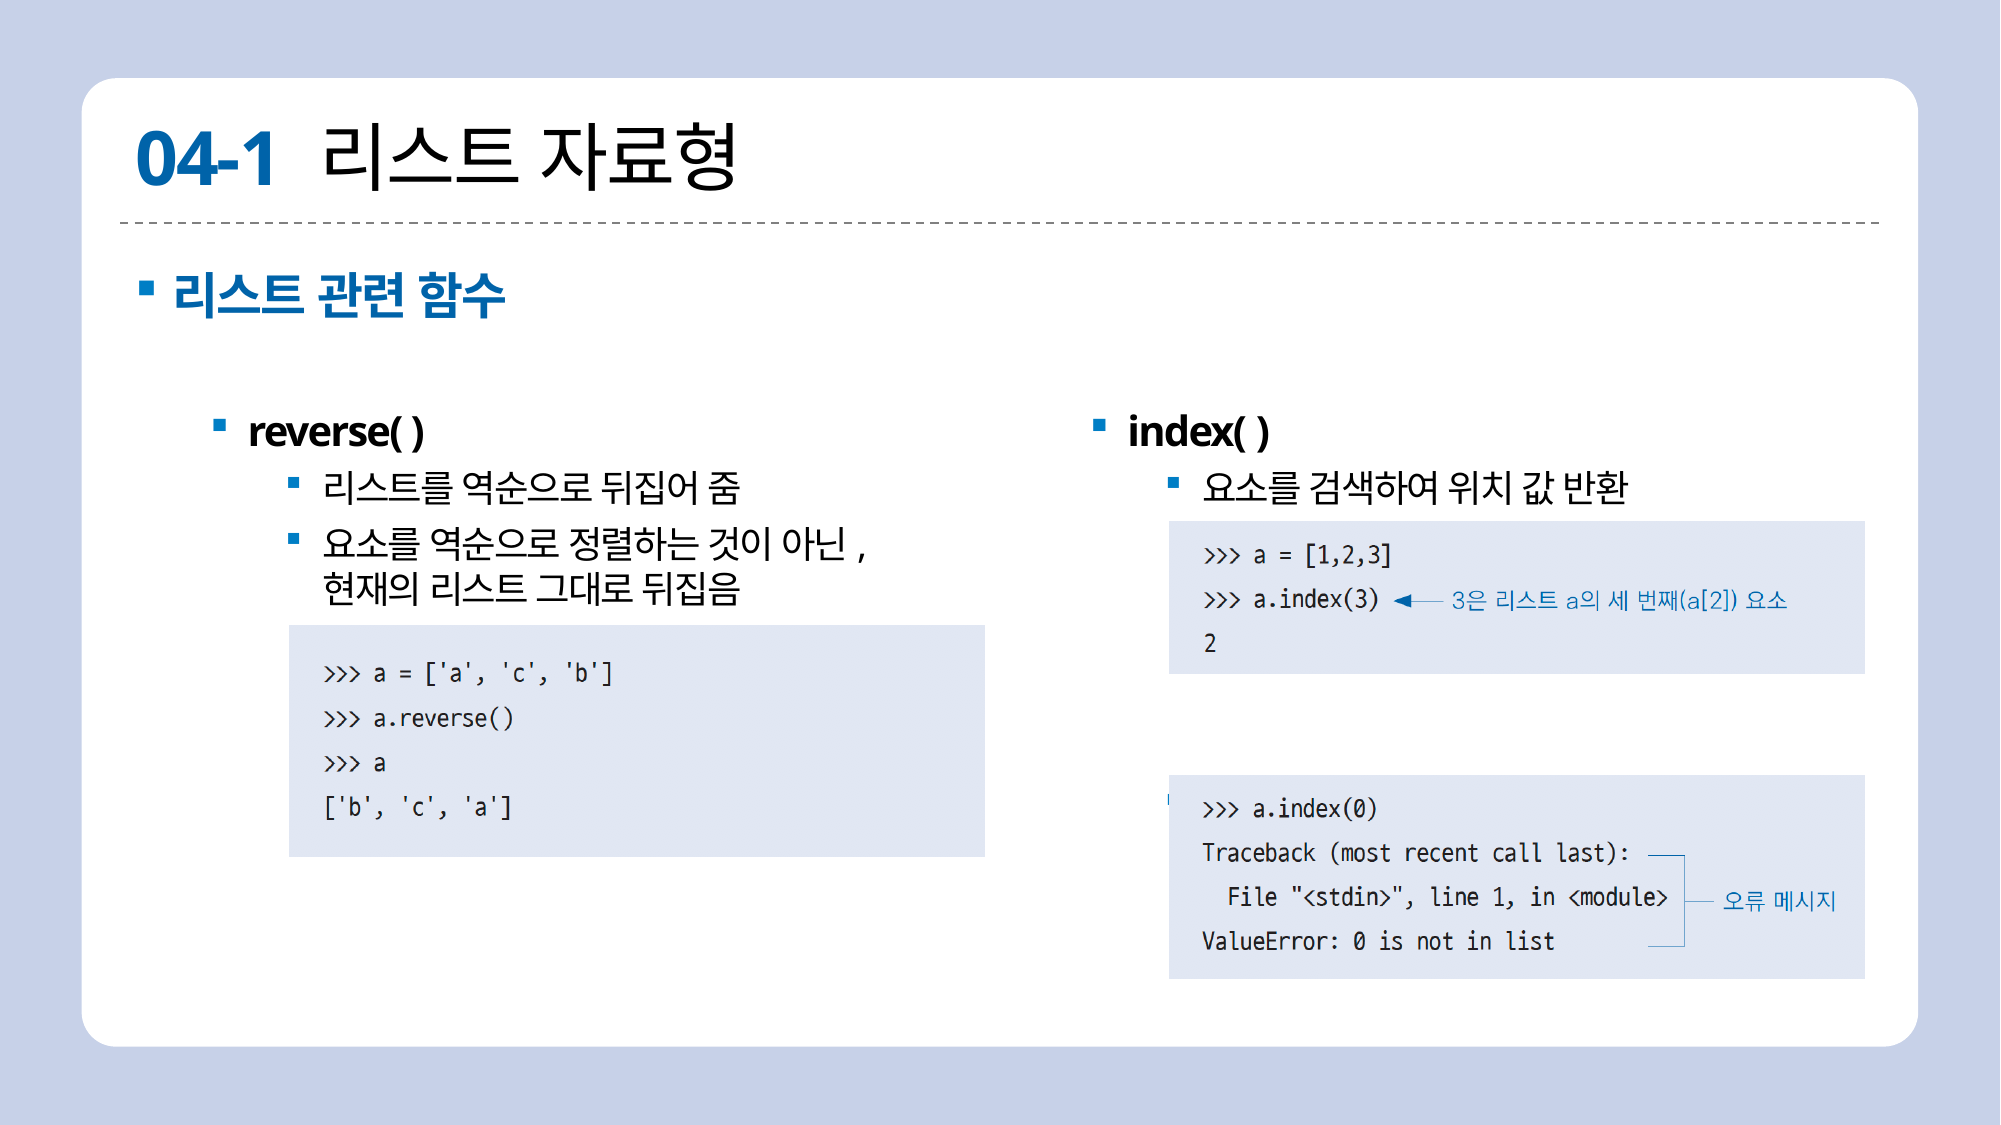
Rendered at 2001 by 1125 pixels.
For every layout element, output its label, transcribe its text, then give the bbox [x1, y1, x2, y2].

list 리스트 관련 함수 reverse( ) 리스트를 역순으로 뒤집어 줌 요소를 역순으로 정렬하는 것이 아닌, 현재의 리스트 그대로 뒤집음 [120, 257, 999, 1009]
title 04-1 리스트 자료형 [120, 109, 1880, 209]
picture [1169, 775, 1865, 979]
picture [1169, 521, 1865, 674]
picture [289, 625, 985, 857]
list index( ) 요소를 검색하여 위치 값 반환 값이 존재하지 않으면, 값 오류 발생 [999, 257, 1880, 1009]
